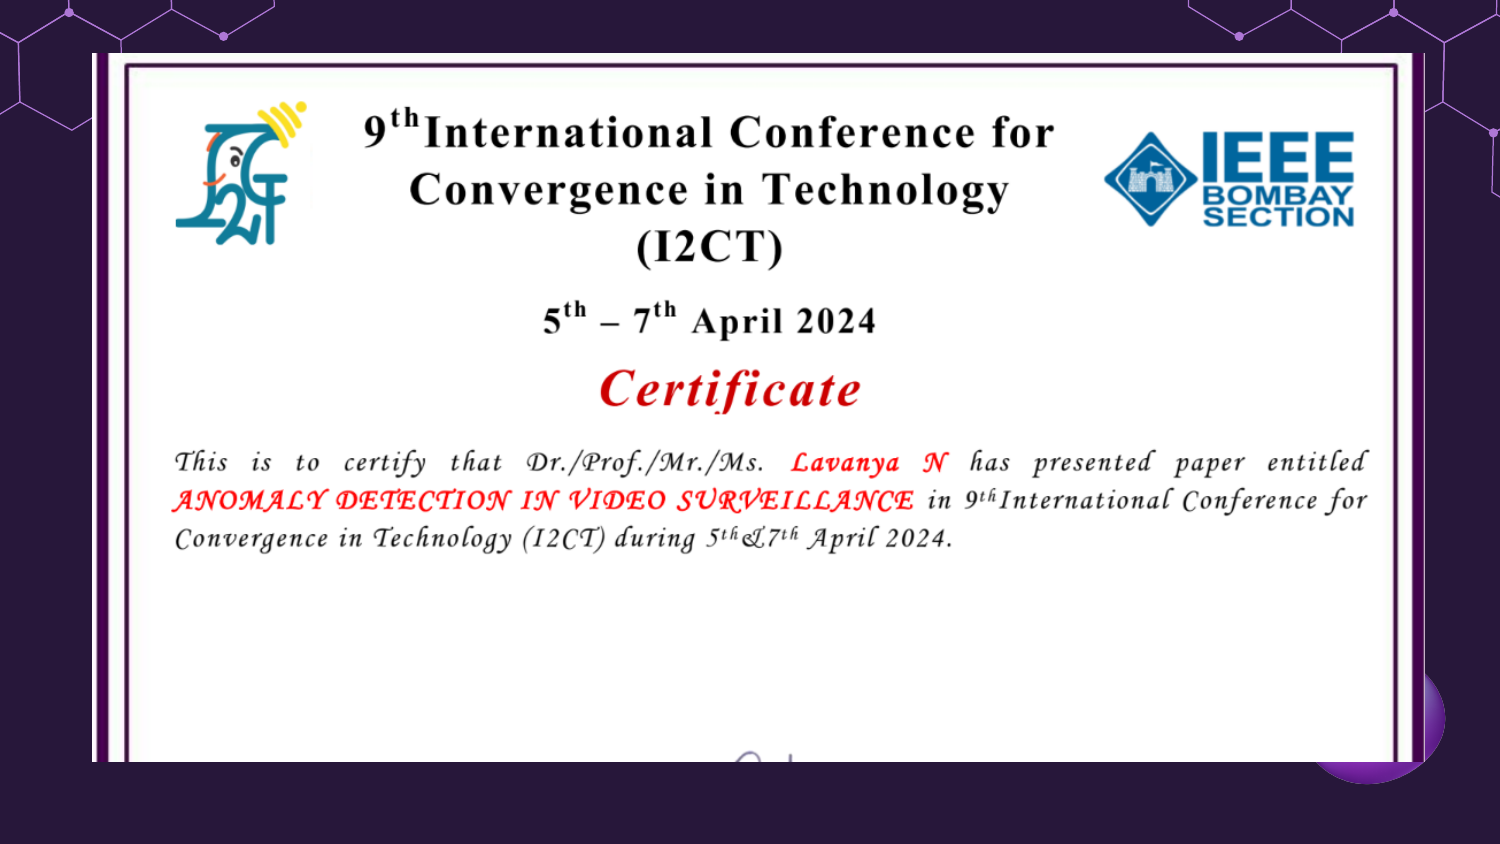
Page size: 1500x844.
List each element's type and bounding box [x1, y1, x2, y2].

picture [92, 53, 1466, 809]
